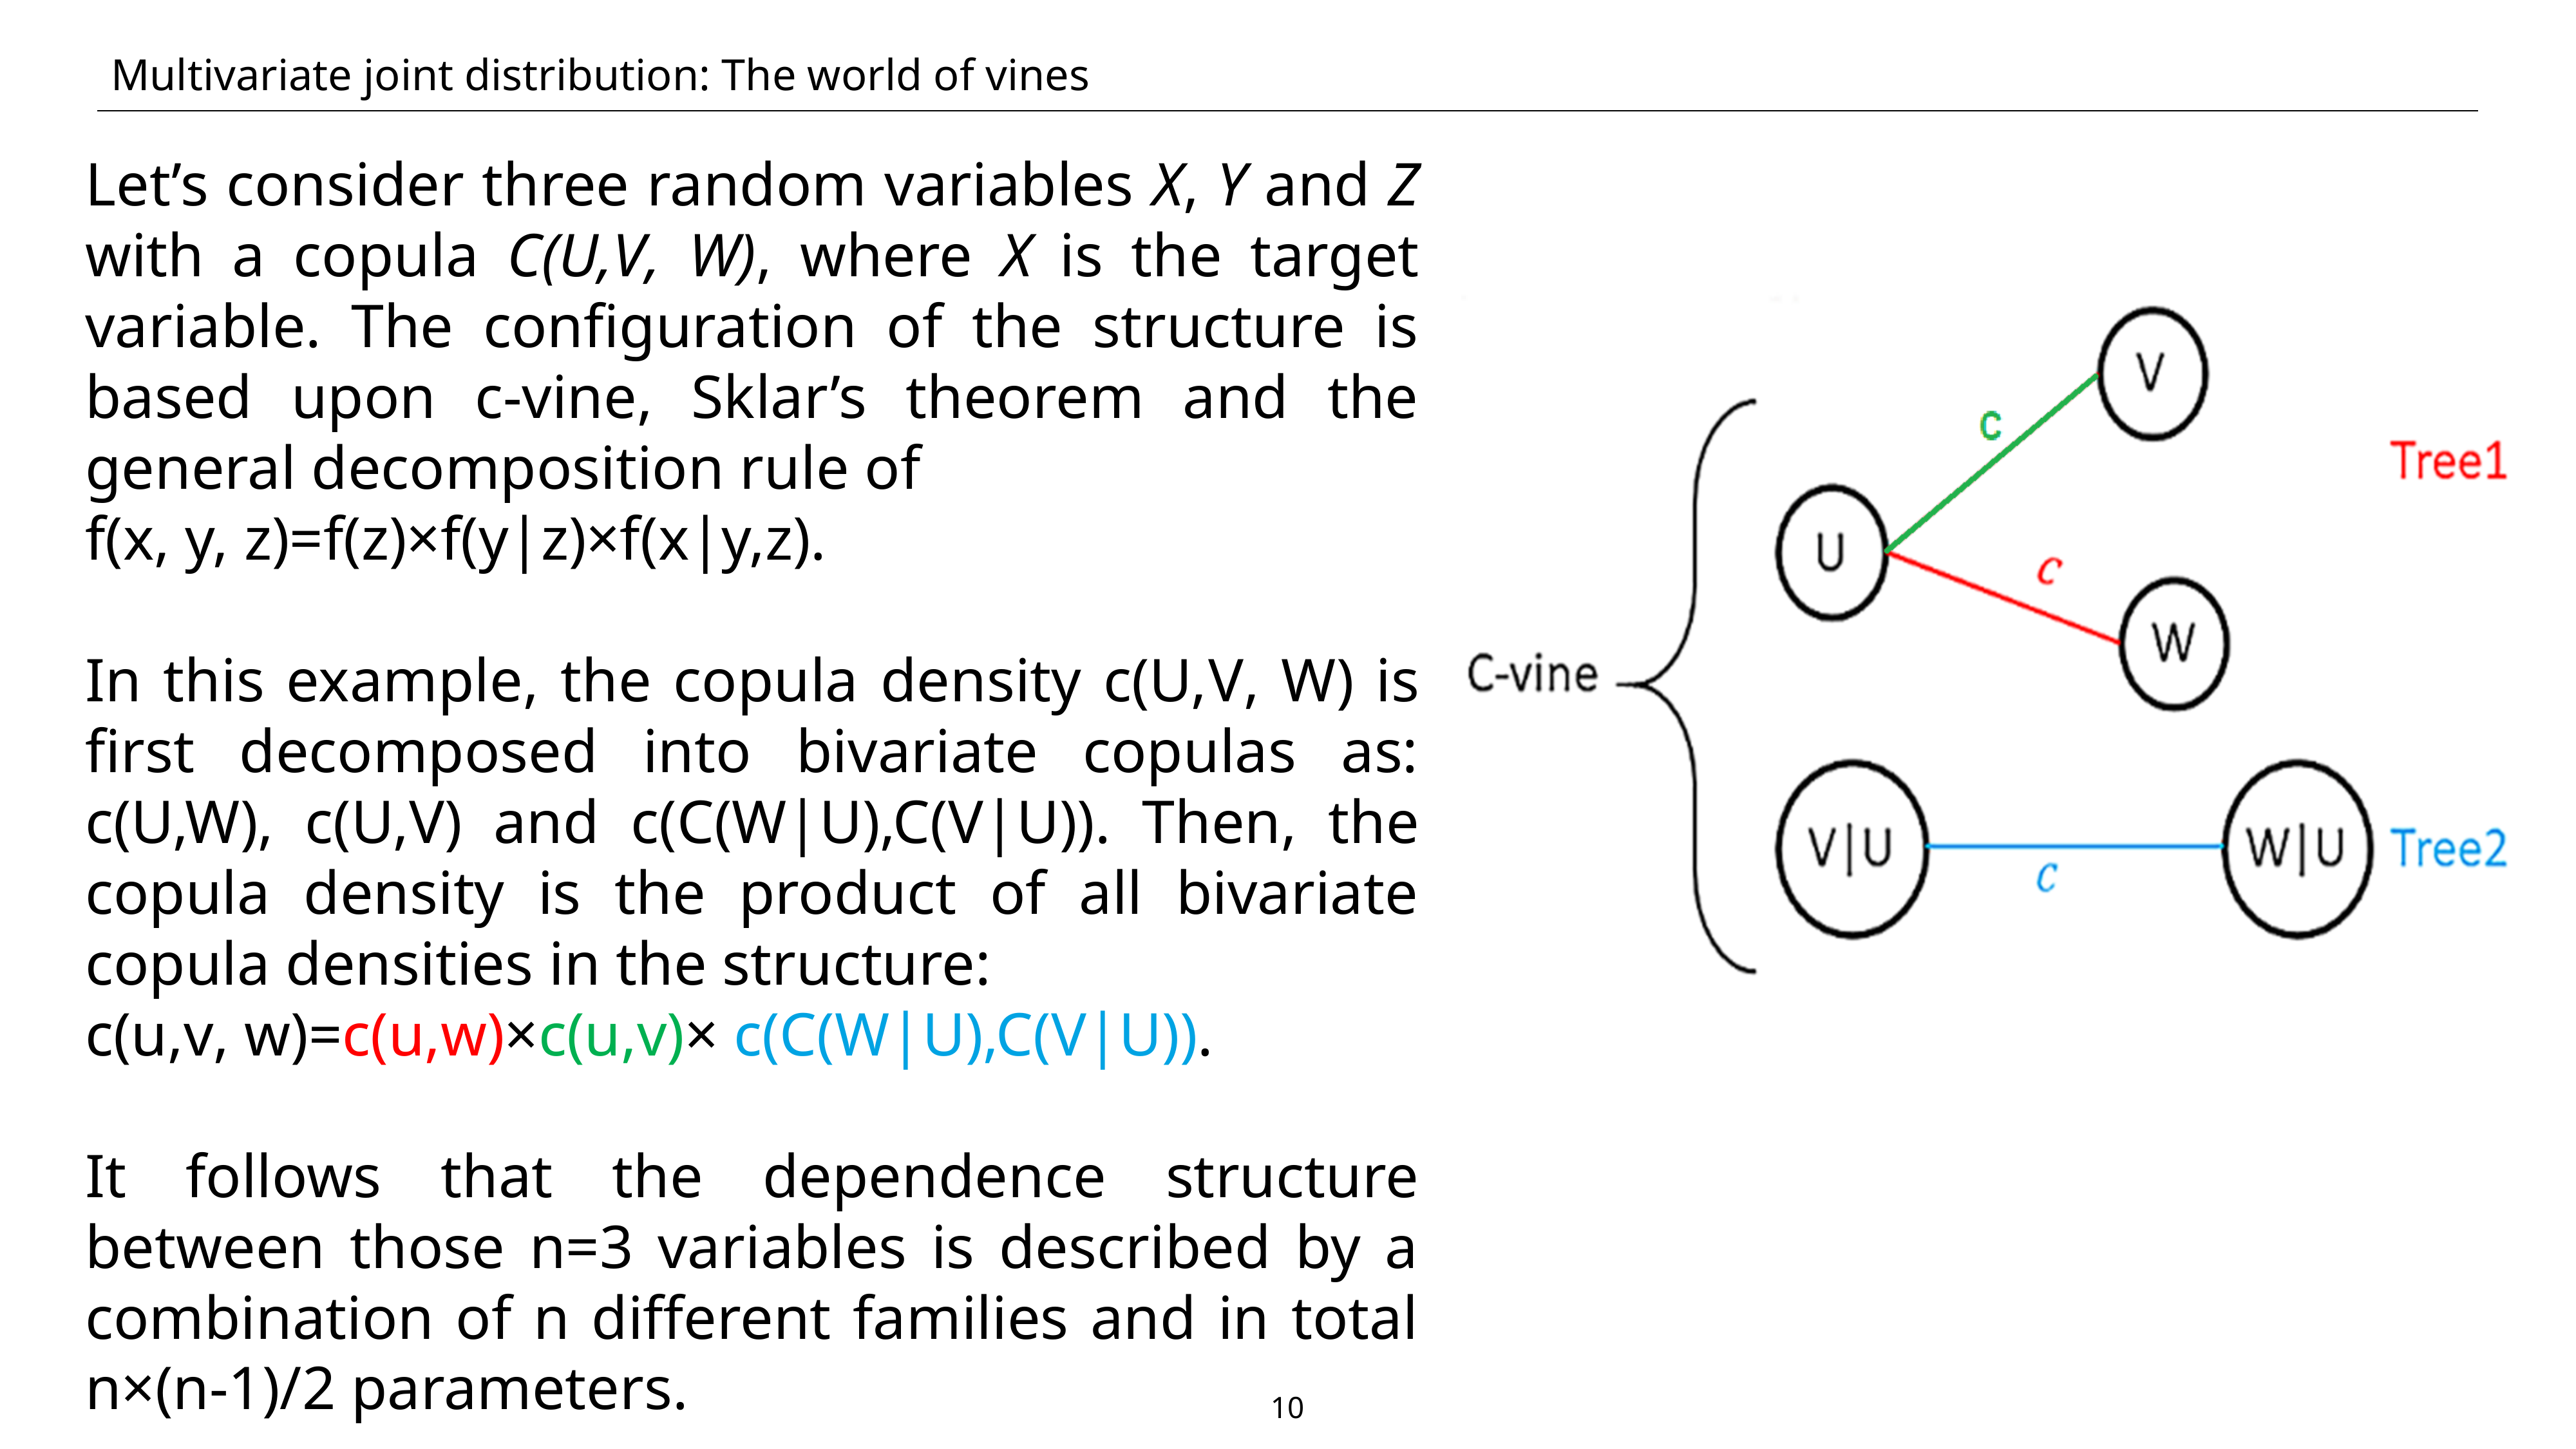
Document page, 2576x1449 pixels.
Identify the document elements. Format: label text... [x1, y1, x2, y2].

list Let’s consider three random variables X, Y and Z with a copula C(U,V, W), where X is the target variable. The configuration of the structure is based upon c-vine, Sklar’s theorem and the general decomposition rule of f(x, y, z)=f(z)×f(y|z)×f(x|y,z). In this example, the copula density c(U,V, W) is first decomposed into bivariate copulas as: c(U,W), c(U,V) and c(C(W|U),C(V|U)). Then, the copula density is the product of all bivariate copula densities in the structure: c(u,v, w)=c(u,w)×c(u,v)× c(C(W|U),C(V|U)). It follows that the dependence structure between those n=3 variables is described by a combination of n different families and in total n×(n-1)/2 parameters. [75, 142, 1430, 1449]
picture [1461, 290, 2527, 990]
slide_number 10 [1258, 1380, 1316, 1433]
title Multivariate joint distribution: The world of vines [101, 43, 2479, 117]
